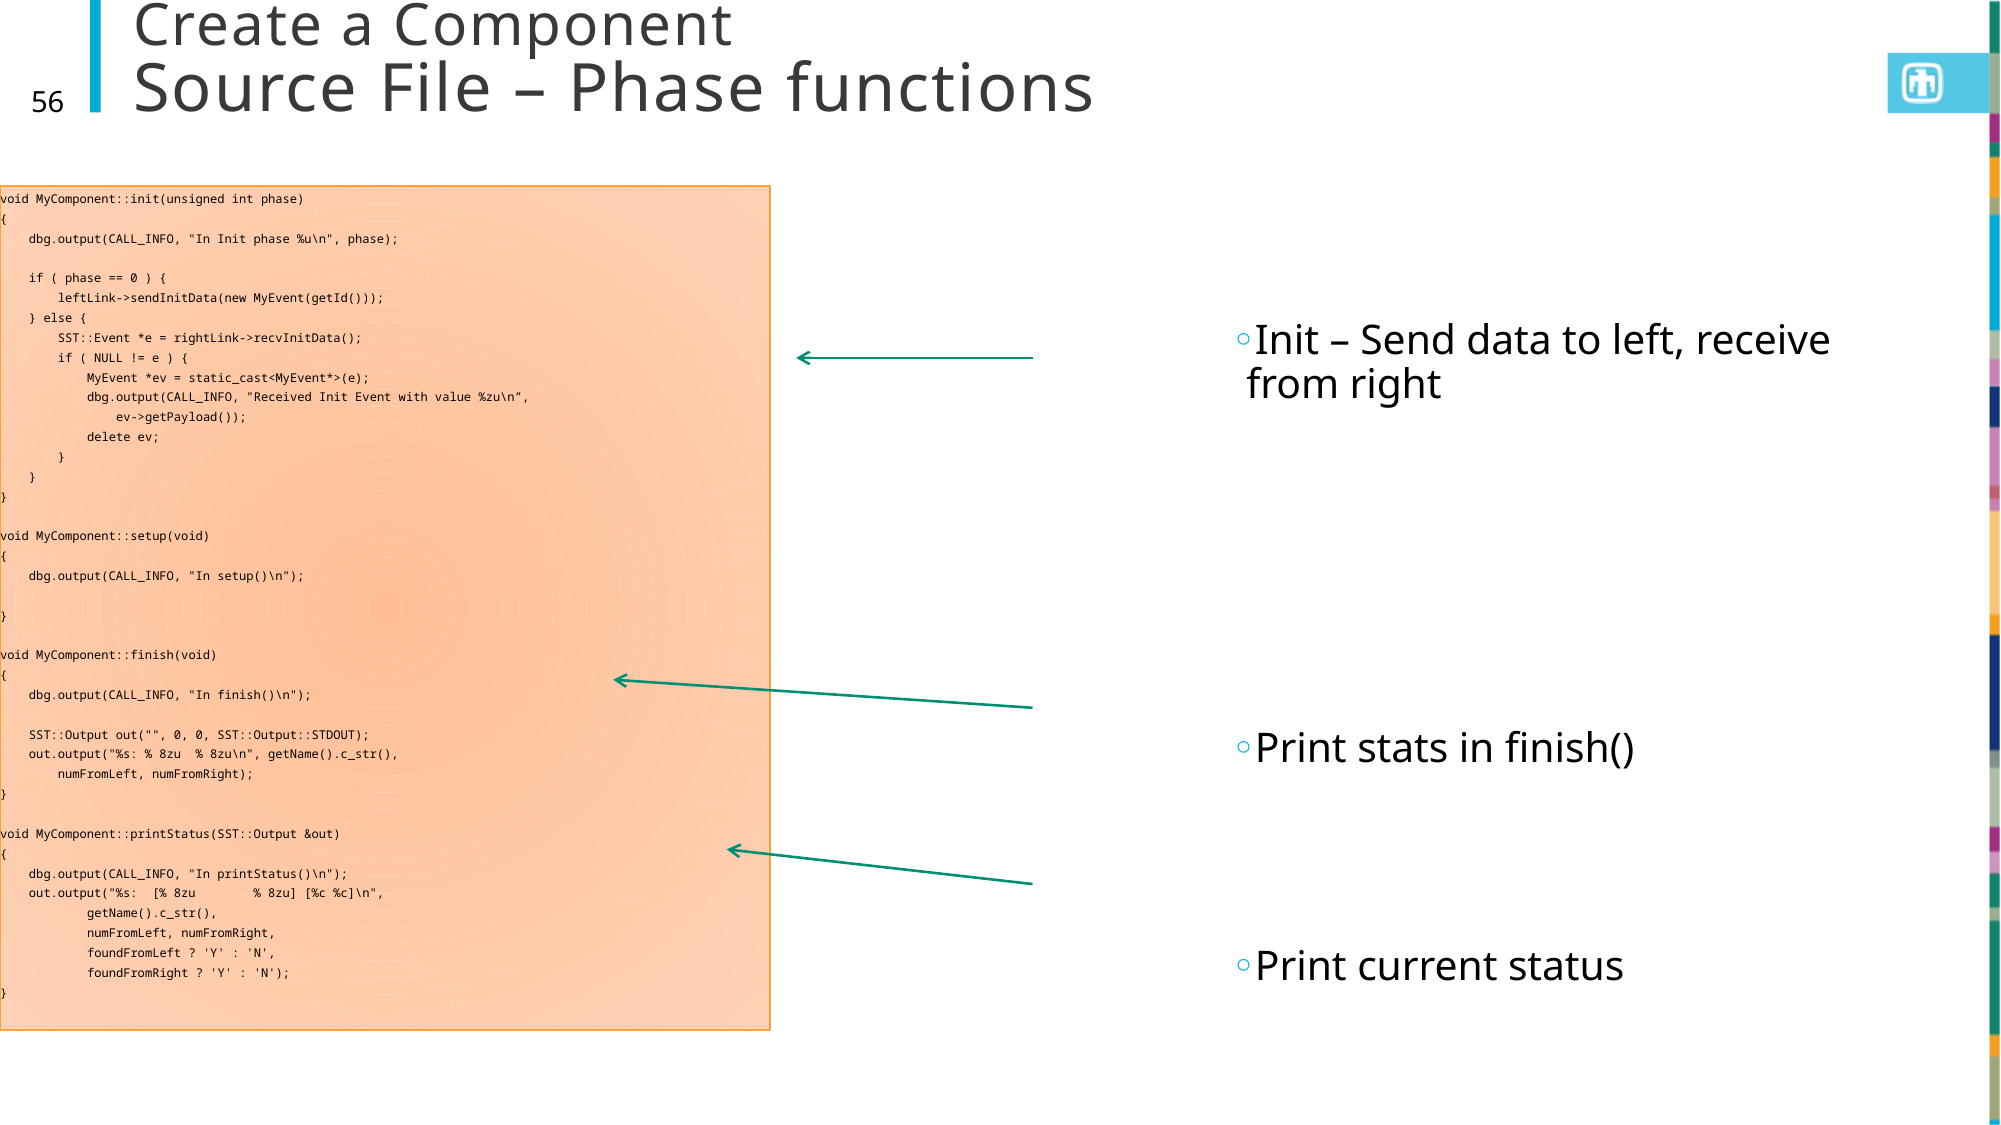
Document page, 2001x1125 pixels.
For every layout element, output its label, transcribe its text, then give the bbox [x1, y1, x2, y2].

list Init – Send data to left, receive from right Print stats in finish() Print current status [1231, 234, 1889, 1000]
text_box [726, 848, 1033, 885]
picture [1990, 1, 1999, 215]
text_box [612, 679, 1033, 709]
picture [1990, 330, 1999, 1120]
list void MyComponent::init(unsigned int phase) { dbg.output(CALL_INFO, "In Init phase %u\n", phase); if ( phase == 0 ) { leftLink->sendInitData(new MyEvent(getId())); } else { SST::Event *e = rightLink->recvInitData(); if ( NULL != e ) { MyEvent *ev = static_cast<MyEvent*>(e); dbg.output(CALL_INFO, "Received Init Event with value %zu\n”, ev->getPayload()); delete ev; } } } void MyComponent::setup(void) { dbg.output(CALL_INFO, "In setup()\n"); } void MyComponent::finish(void) { dbg.output(CALL_INFO, "In finish()\n"); SST::Output out("", 0, 0, SST::Output::STDOUT); out.output("%s: % 8zu % 8zu\n", getName().c_str(), numFromLeft, numFromRight); } void MyComponent::printStatus(SST::Output &out) { dbg.output(CALL_INFO, "In printStatus()\n"); out.output("%s: [% 8zu % 8zu] [%c %c]\n", getName().c_str(), numFromLeft, numFromRight, foundFromLeft ? 'Y' : 'N', foundFromRight ? 'Y' : 'N'); } [0, 185, 771, 1031]
title Create a Component Source File – Phase functions [118, 39, 1769, 133]
picture [1901, 62, 1944, 104]
slide_number 56 [10, 73, 80, 133]
